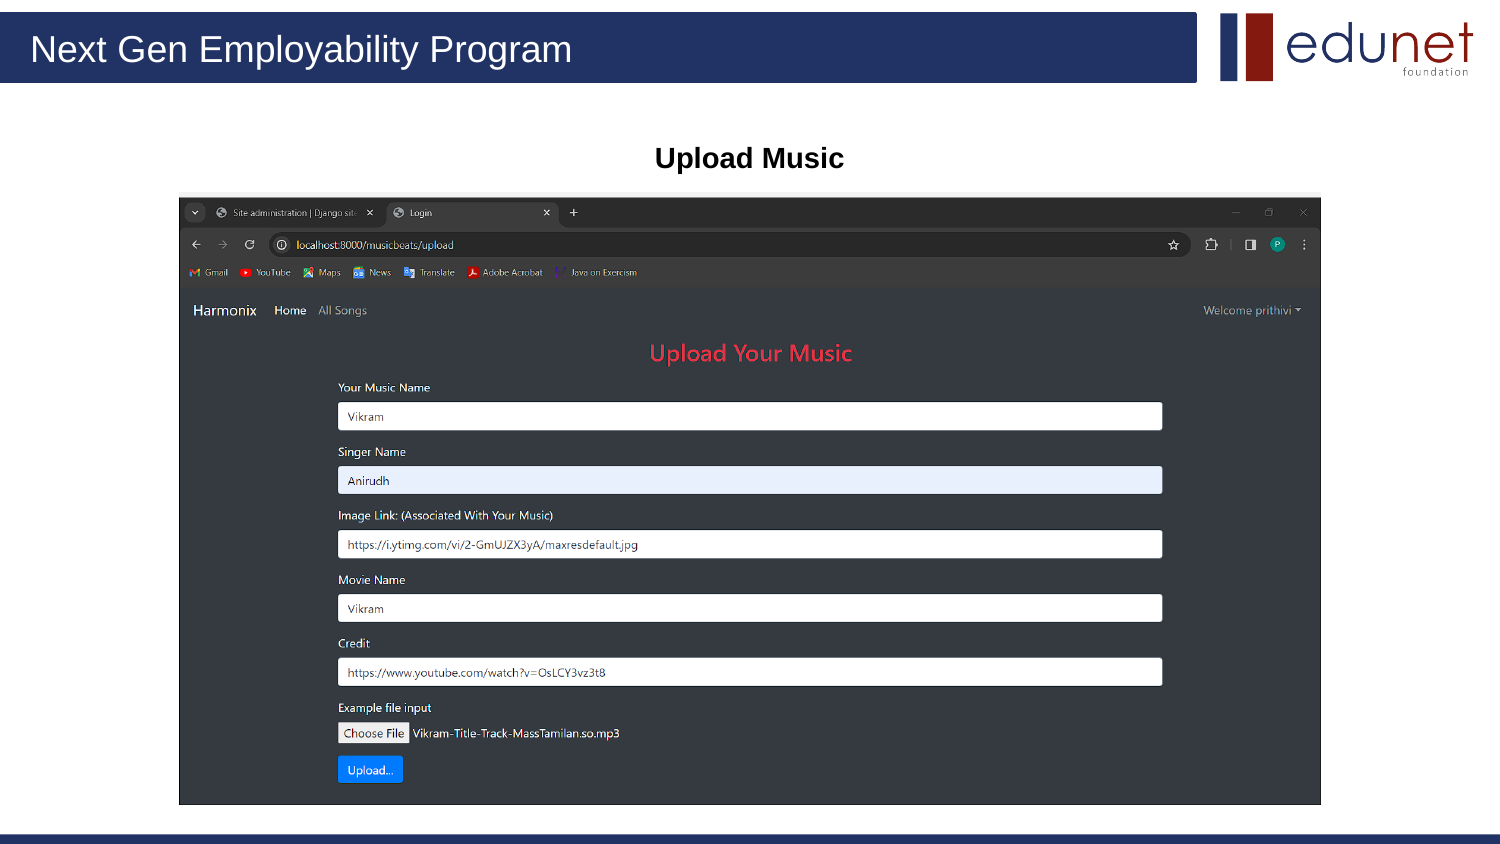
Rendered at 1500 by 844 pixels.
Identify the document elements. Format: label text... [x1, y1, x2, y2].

title Upload Music [103, 105, 1397, 208]
picture [1279, 14, 1482, 83]
picture [178, 192, 1321, 805]
